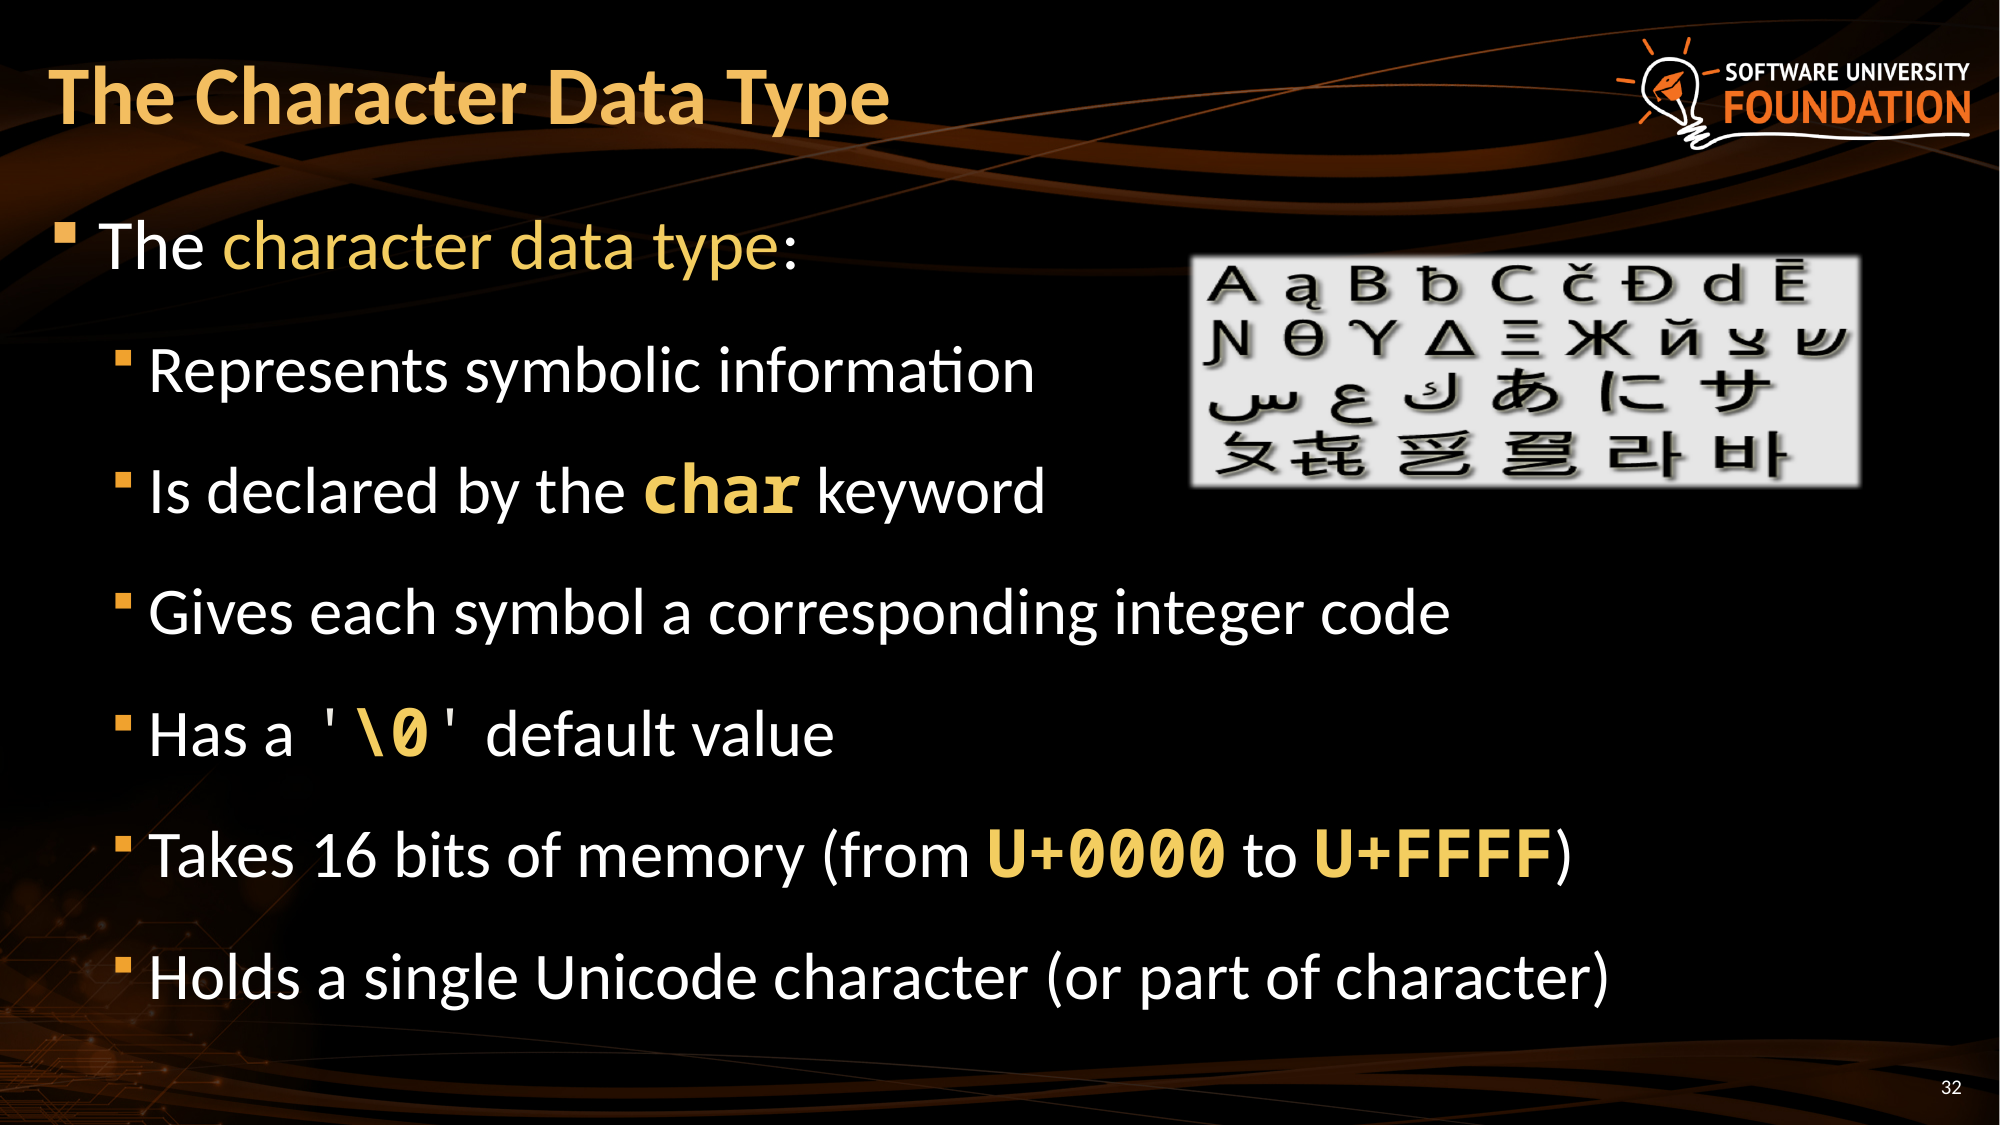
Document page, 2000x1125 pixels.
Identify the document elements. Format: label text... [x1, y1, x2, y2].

list The character data type: Represents symbolic information Is declared by the char keyword Gives each symbol a corresponding integer code Has a '\0' default value Takes 16 bits of memory (from U+0000 to U+FFFF) Holds a single Unicode character (or part of character) [31, 188, 1968, 1103]
picture [0, 0, 2000, 1125]
title The Character Data Type [30, 6, 1602, 189]
